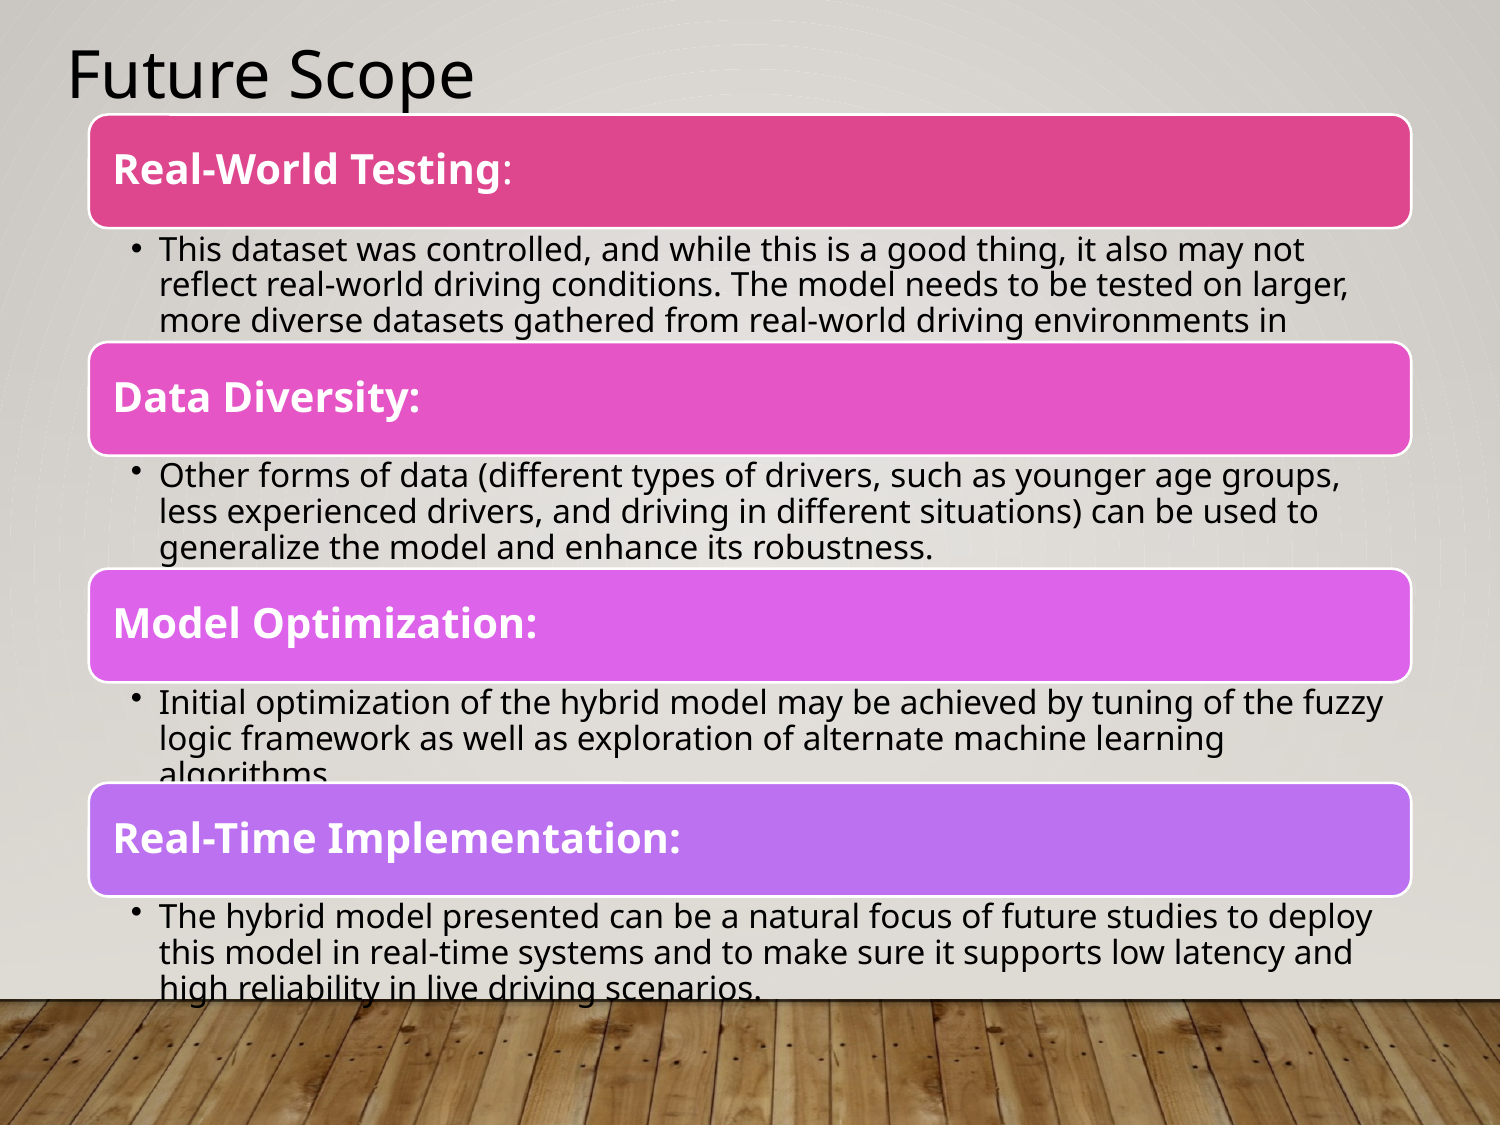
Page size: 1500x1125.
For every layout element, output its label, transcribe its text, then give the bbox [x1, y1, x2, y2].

picture [0, 999, 1500, 1125]
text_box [88, 114, 1412, 1011]
title Future Scope [51, 26, 1449, 152]
